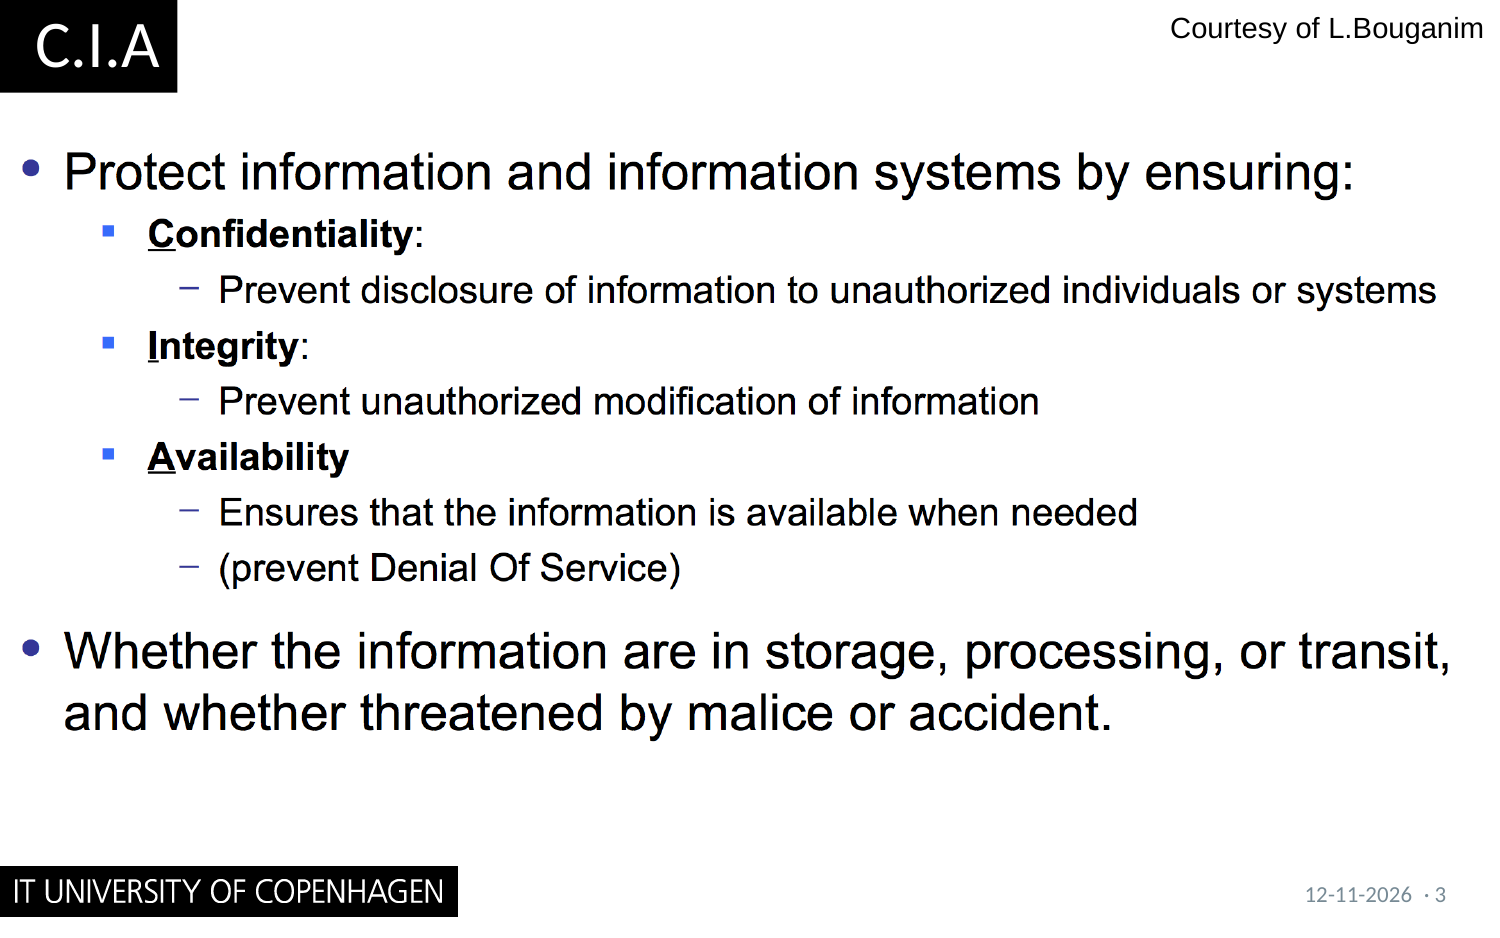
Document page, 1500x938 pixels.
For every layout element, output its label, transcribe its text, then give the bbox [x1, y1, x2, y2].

title C.I.A [0, 0, 178, 93]
picture [15, 879, 442, 903]
text_box Courtesy of L.Bouganim [1155, 1, 1500, 52]
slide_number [1062, 868, 1413, 919]
picture [0, 112, 1500, 824]
slide_number · 3 [1423, 868, 1474, 919]
